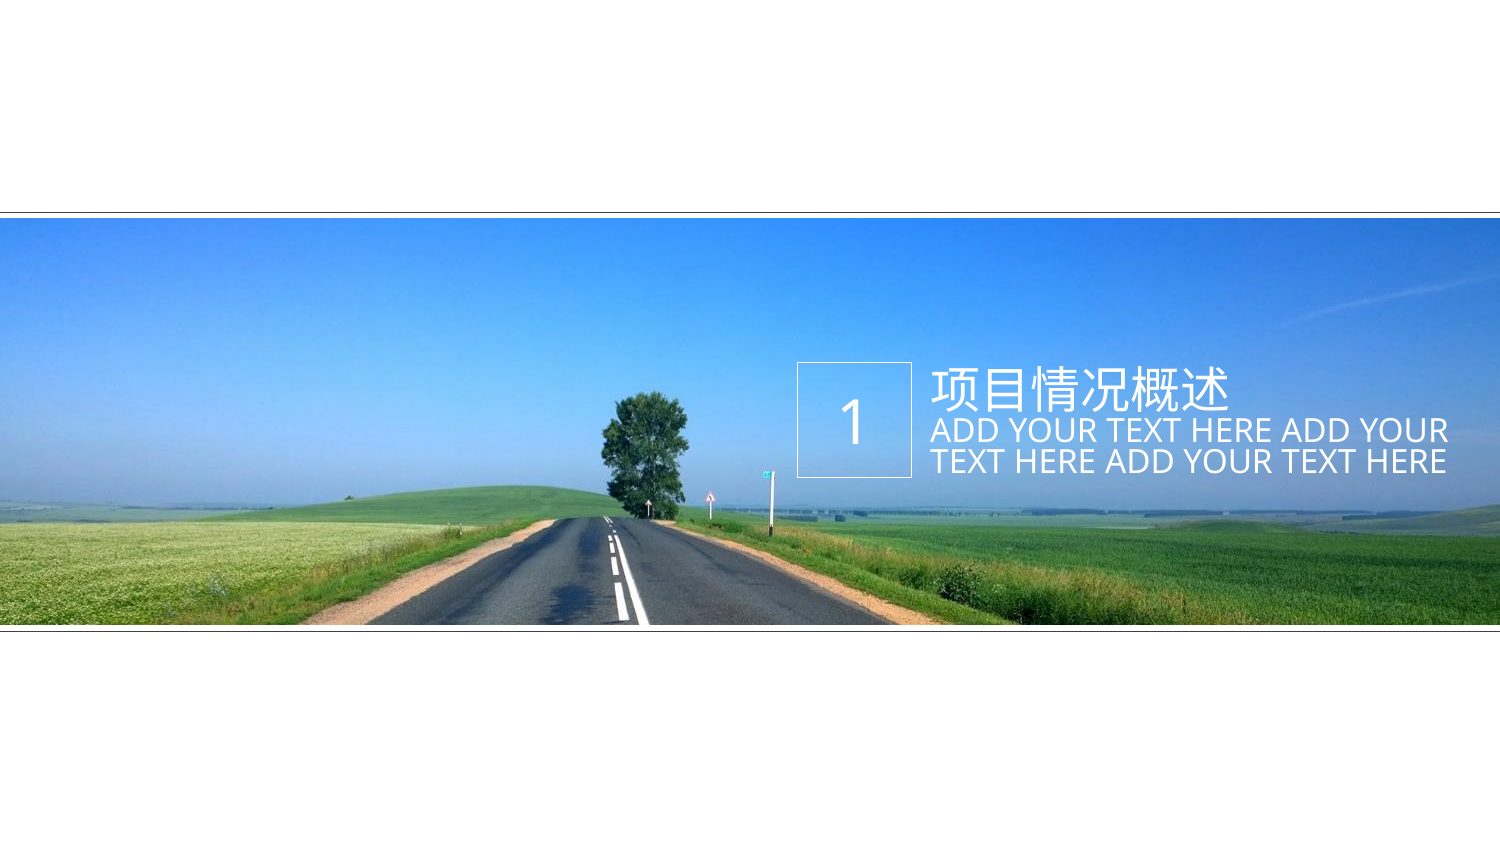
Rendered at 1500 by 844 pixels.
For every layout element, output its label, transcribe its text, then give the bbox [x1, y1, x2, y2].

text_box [796, 362, 912, 478]
text_box ADD YOUR TEXT HERE ADD YOUR TEXT HERE ADD YOUR TEXT HERE [915, 410, 1471, 488]
picture [0, 218, 1500, 625]
text_box 项目情况概述 [915, 350, 1294, 410]
